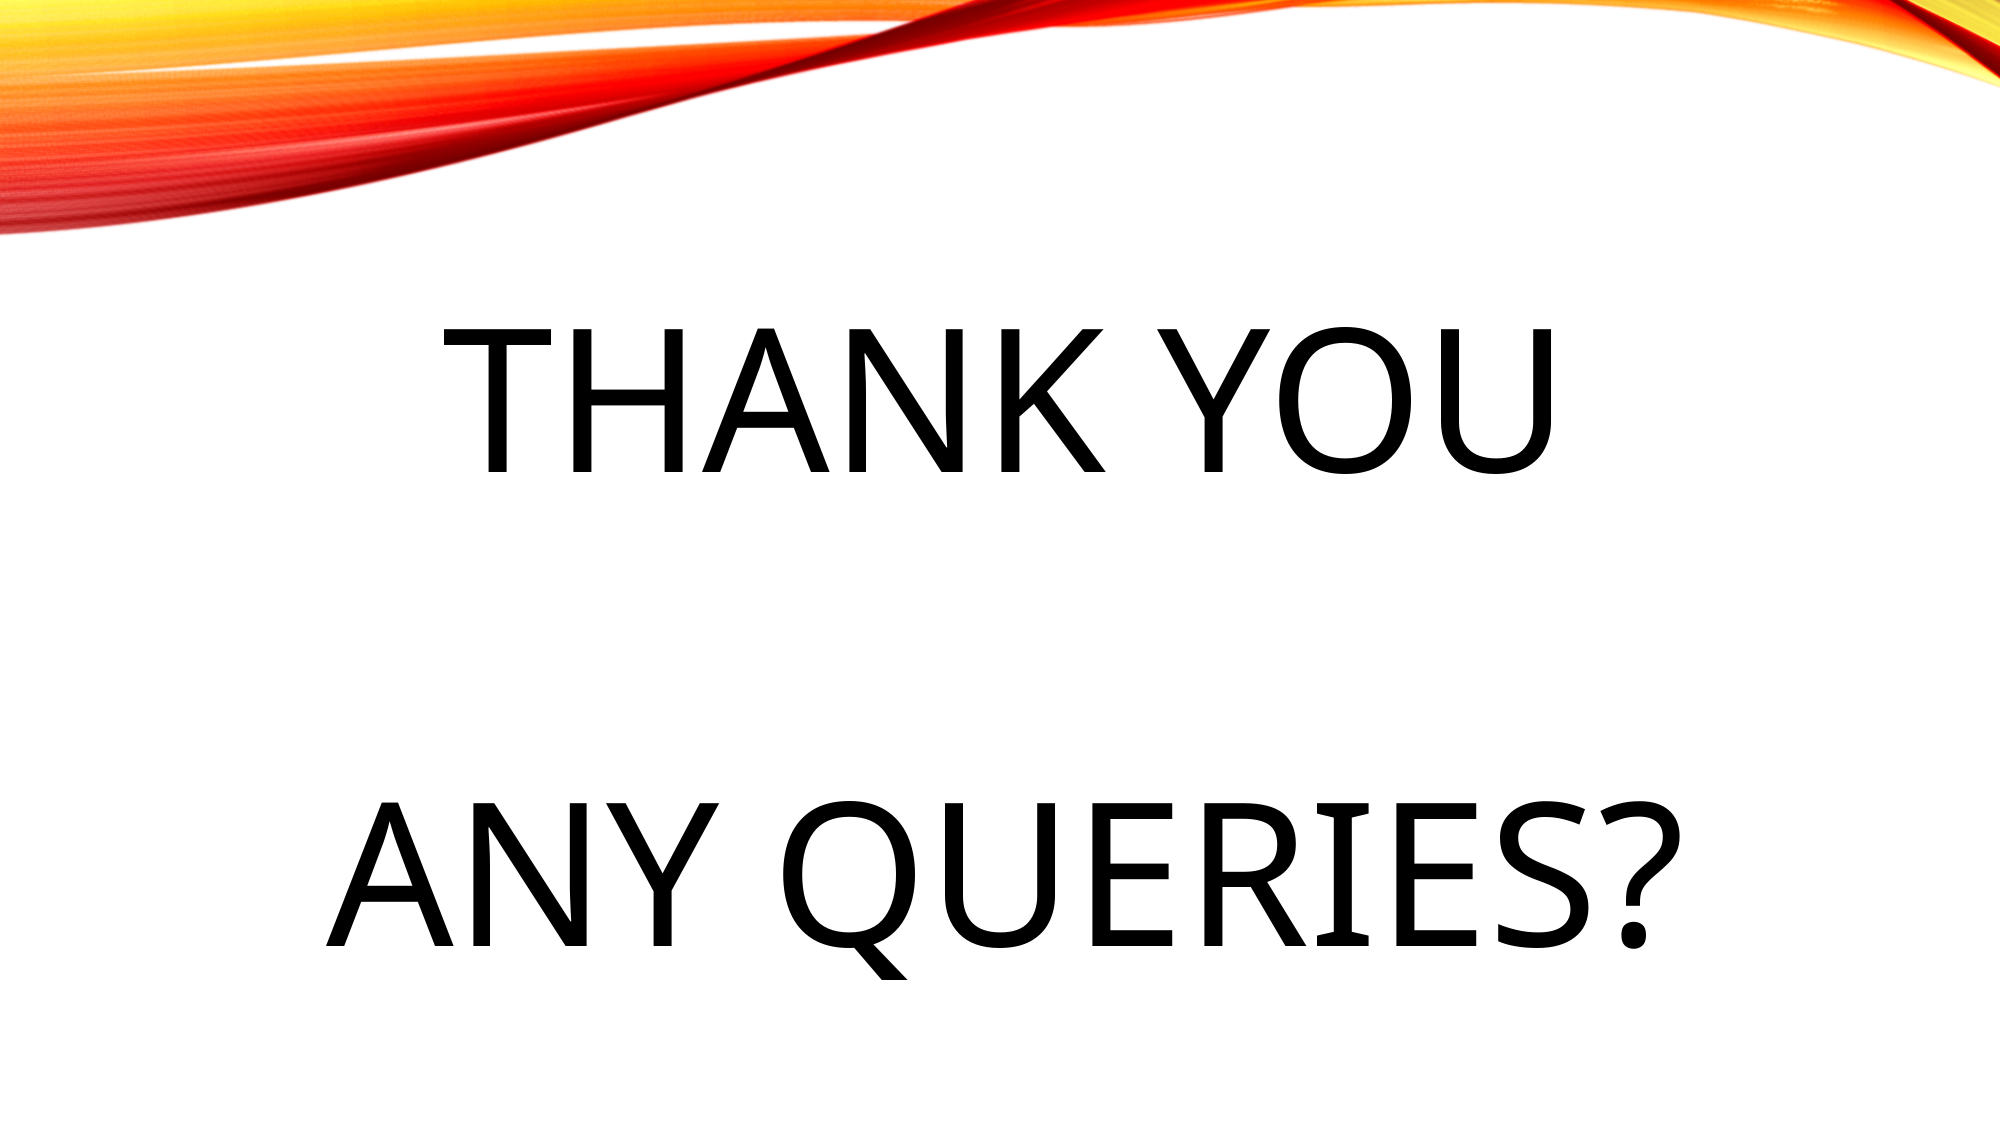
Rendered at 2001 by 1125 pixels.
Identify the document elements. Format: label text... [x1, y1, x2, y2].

list THANK YOU ANY QUERIES? [118, 292, 1894, 953]
picture [0, 0, 2000, 237]
